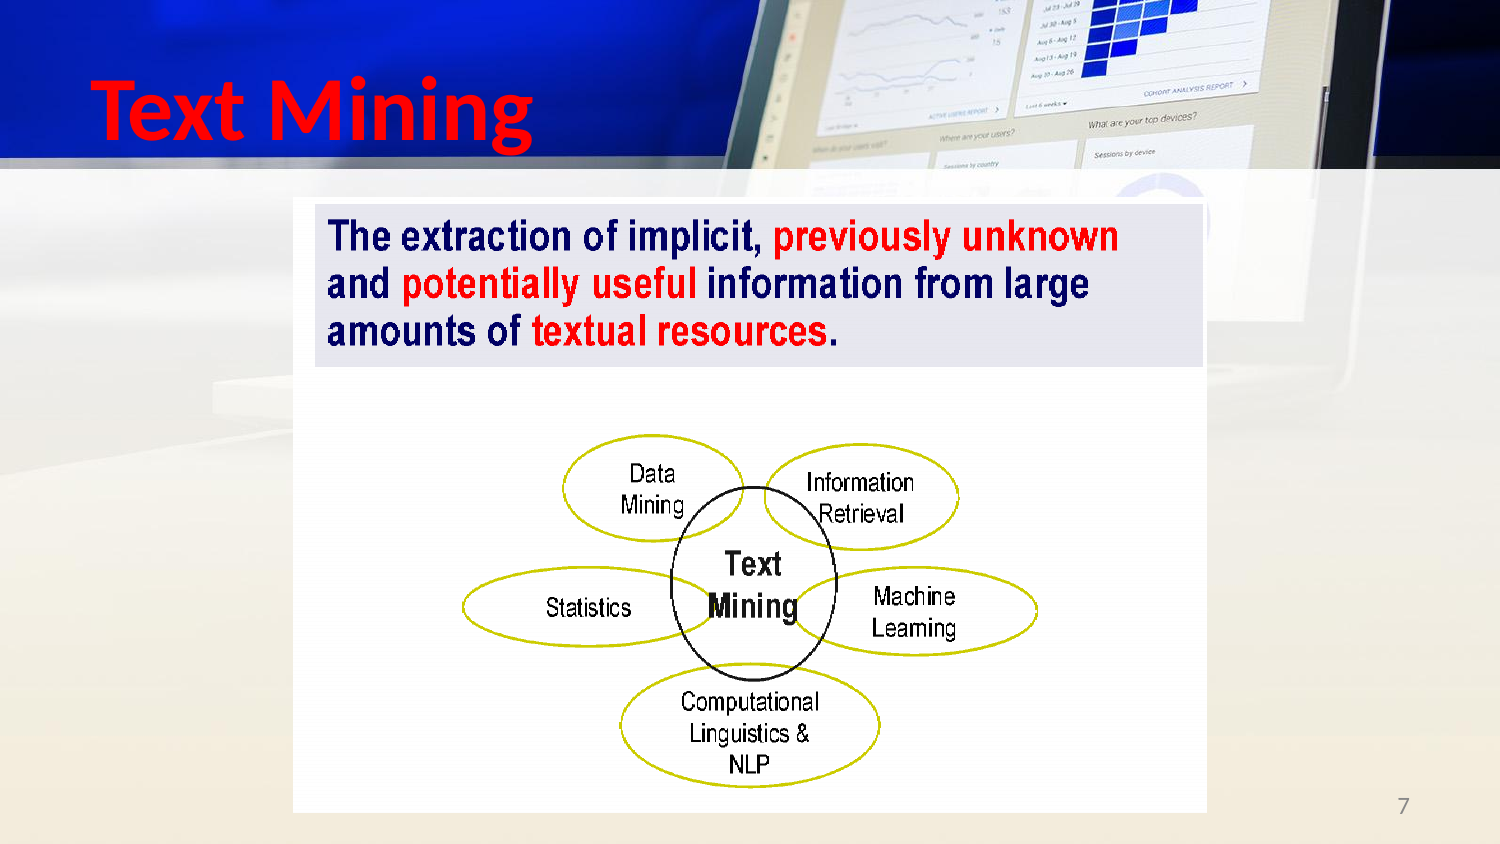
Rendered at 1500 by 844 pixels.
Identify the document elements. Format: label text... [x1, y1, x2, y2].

slide_number ‹#› [1074, 782, 1425, 827]
picture [0, 0, 1500, 844]
title Text Mining [75, 33, 1425, 175]
